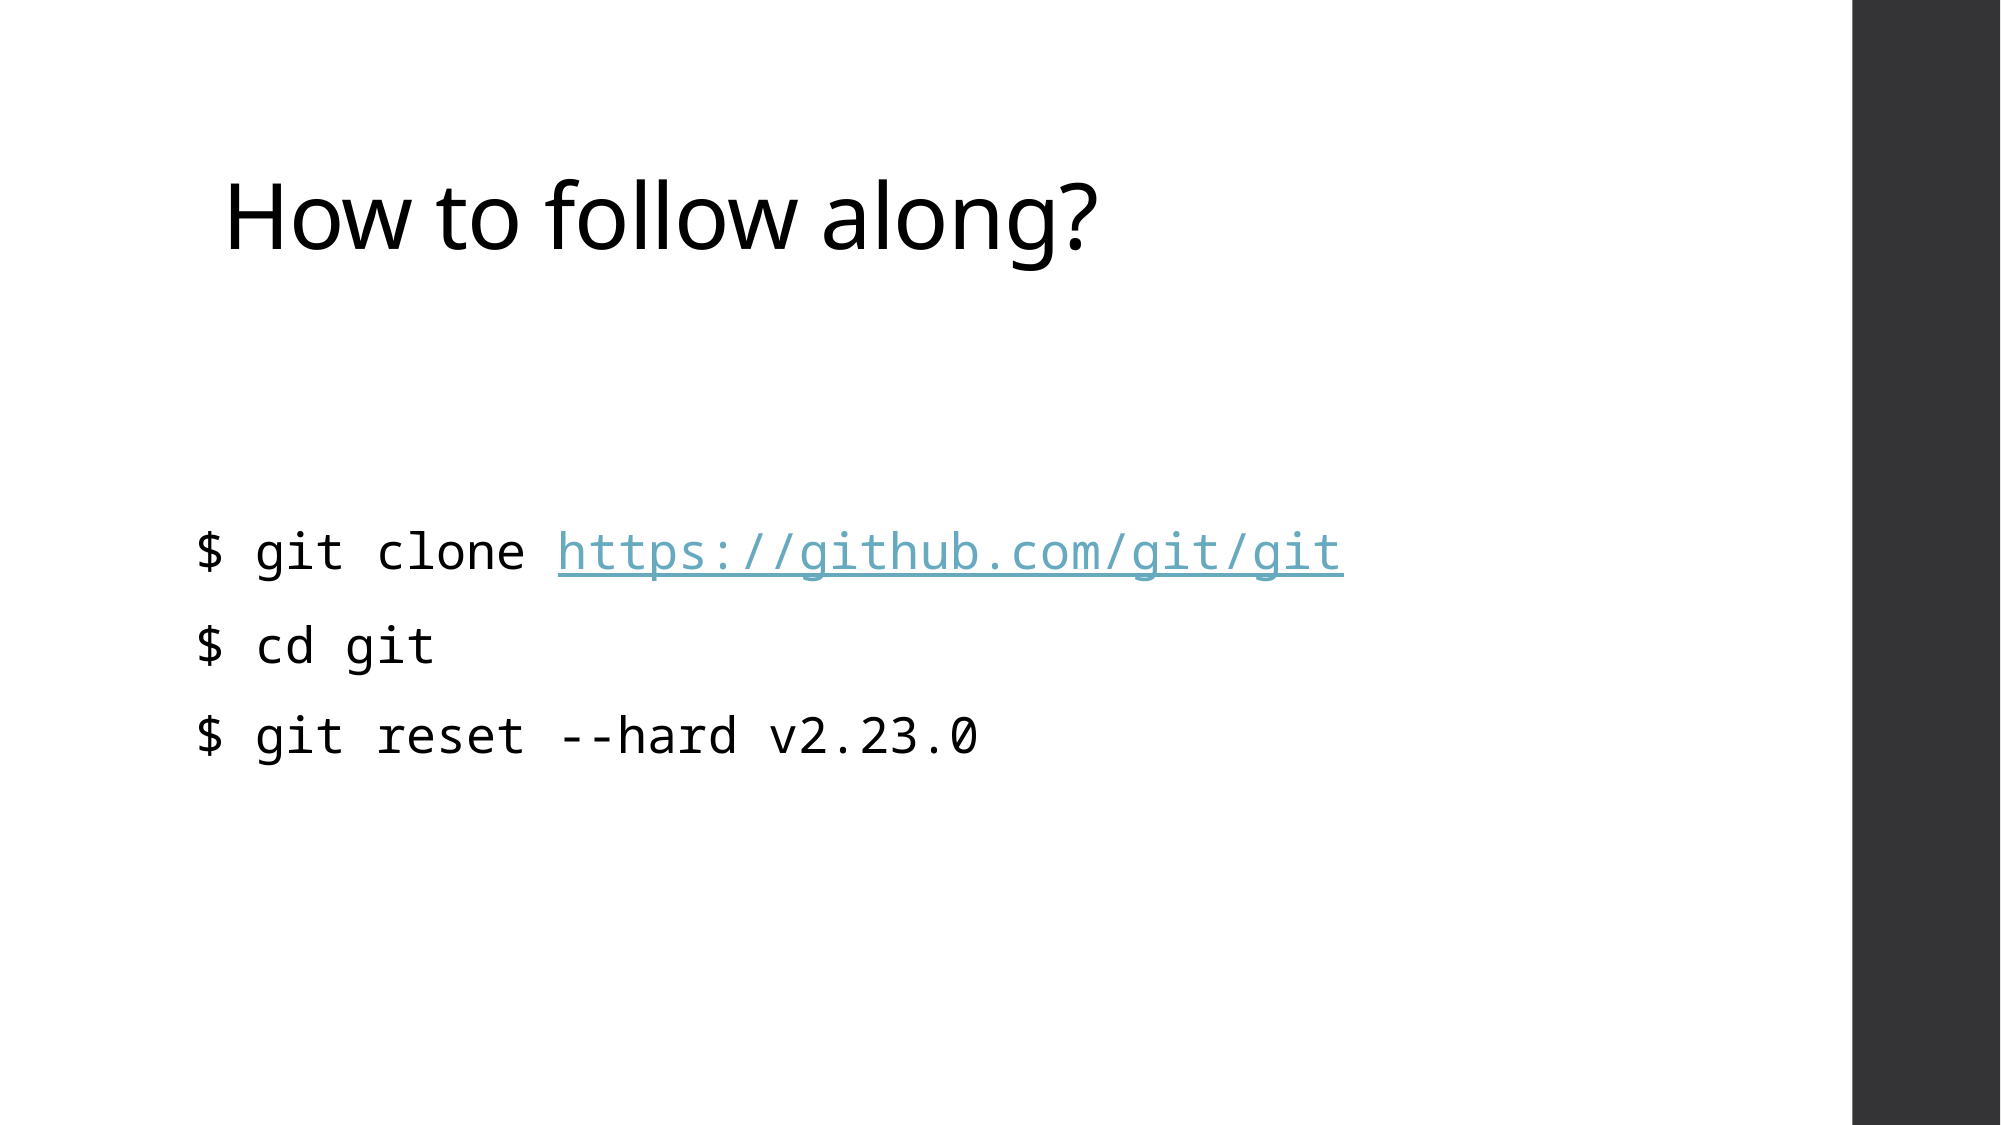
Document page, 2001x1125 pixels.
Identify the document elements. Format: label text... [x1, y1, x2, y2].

title How to follow along? [206, 60, 1797, 278]
list $ git clone https://github.com/git/git $ cd git $ git reset --hard v2.23.0 [180, 512, 1830, 963]
